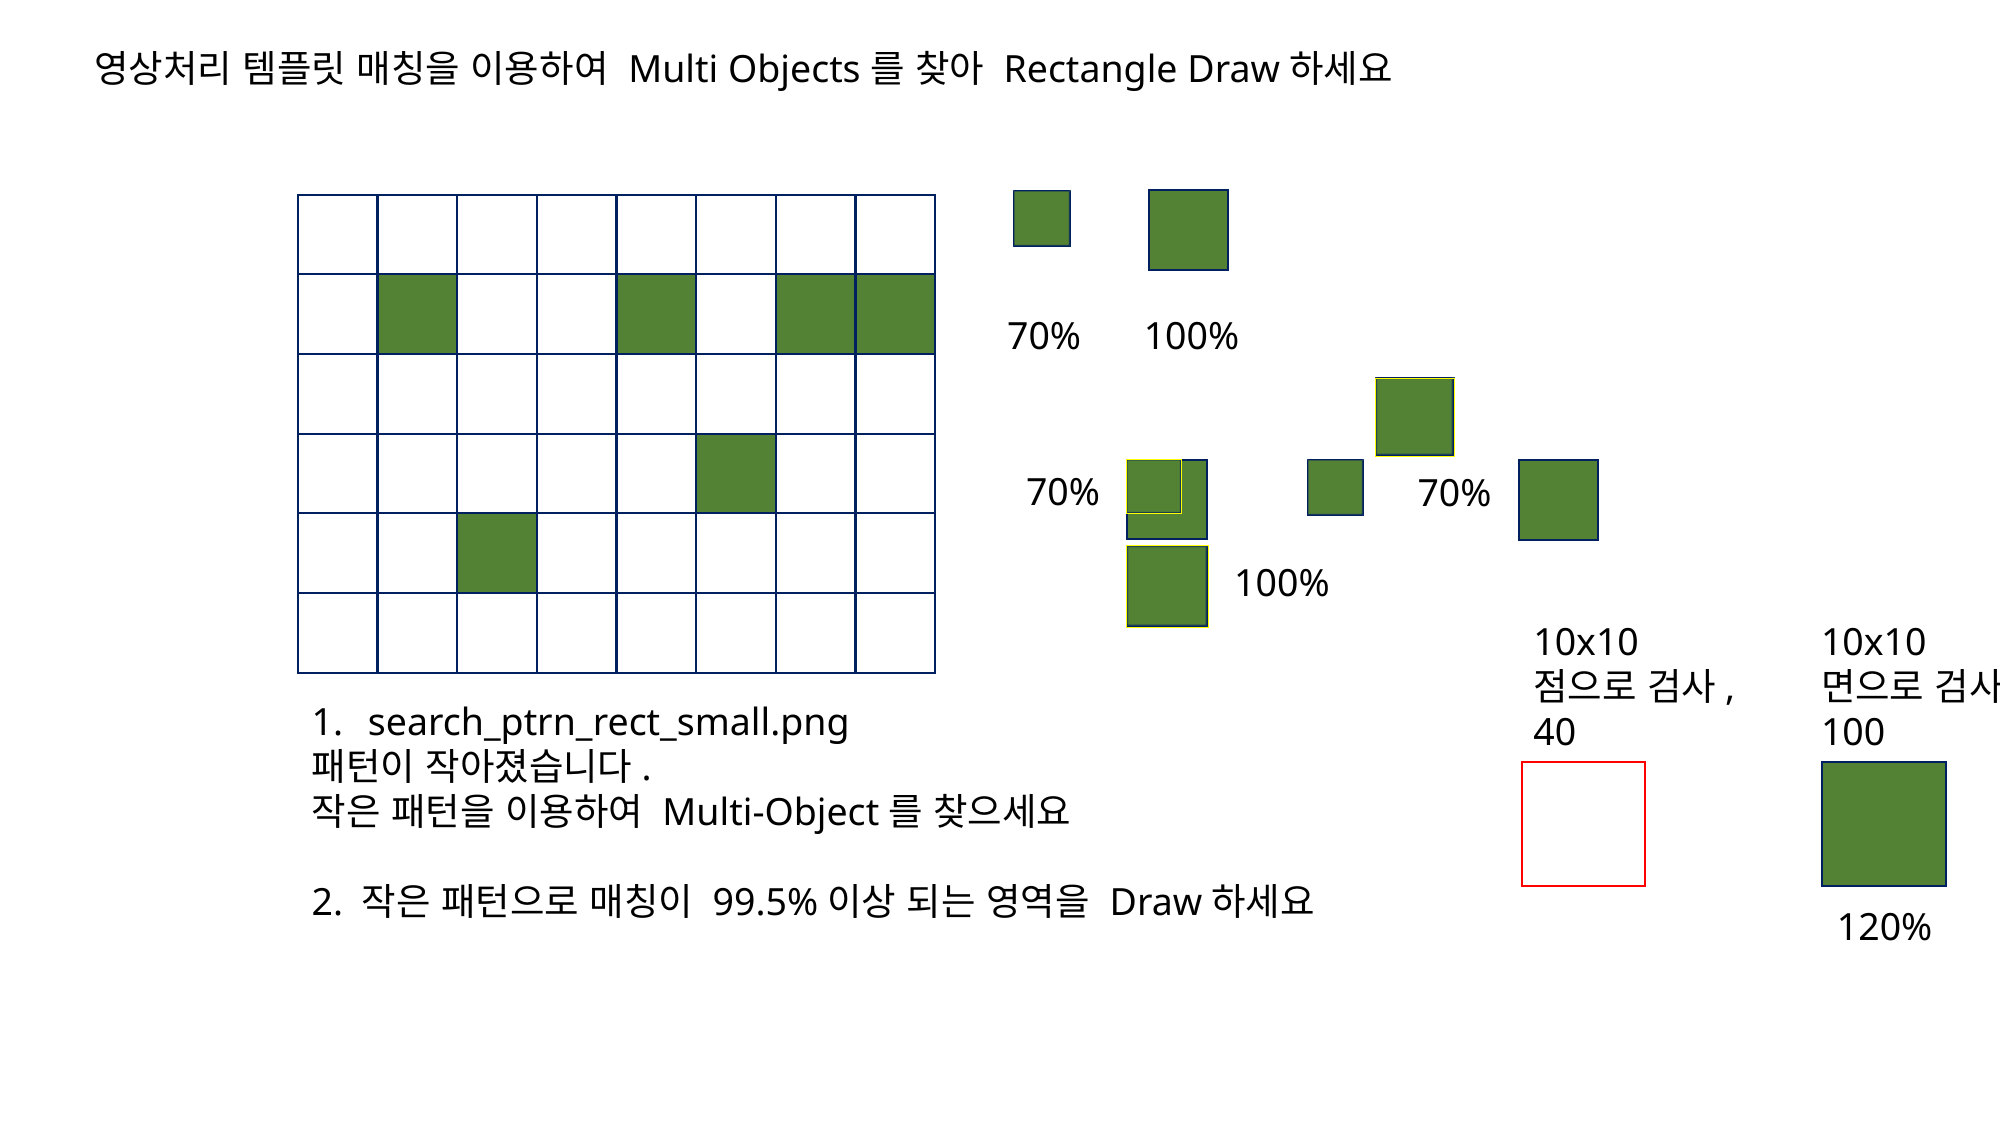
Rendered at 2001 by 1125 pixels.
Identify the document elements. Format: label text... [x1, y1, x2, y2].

text_box [616, 273, 695, 353]
text_box 10x10 면으로 검사, 100 [1806, 610, 2000, 761]
text_box [616, 592, 695, 674]
text_box 1 [775, 433, 855, 512]
text_box search_ptrn_rect_small.png 패턴이 작아졌습니다. 작은 패턴을 이용하여 Multi-Object를 찾으세요 2. 작은 패턴으로 매칭이 99.5%이상 되는 영역을 Draw하세요 [296, 690, 1330, 931]
text_box [855, 592, 936, 674]
picture [1126, 459, 1182, 514]
text_box [456, 194, 536, 273]
text_box [376, 194, 456, 273]
text_box [1518, 459, 1599, 541]
text_box [616, 433, 695, 512]
picture [1375, 377, 1455, 457]
text_box 1 [456, 353, 536, 433]
text_box [376, 273, 456, 353]
text_box 100% [1219, 551, 1375, 611]
text_box [695, 194, 775, 273]
picture [1307, 459, 1364, 516]
text_box [1821, 761, 1947, 887]
text_box 영상처리 템플릿 매칭을 이용하여 Multi Objects를 찾아 Rectangle Draw하세요 [79, 37, 1408, 98]
text_box [855, 273, 936, 353]
text_box [536, 592, 616, 674]
text_box [536, 433, 616, 512]
text_box 1 [376, 433, 456, 512]
text_box [456, 592, 536, 674]
text_box [456, 433, 536, 512]
text_box 1 [376, 512, 456, 592]
text_box 1 [695, 512, 775, 592]
picture [1013, 190, 1071, 247]
text_box [1148, 189, 1229, 271]
text_box [1521, 761, 1646, 887]
text_box [456, 512, 536, 592]
text_box [616, 353, 695, 433]
text_box [297, 592, 376, 674]
text_box 100% [1148, 304, 1285, 365]
text_box [775, 353, 855, 433]
text_box [775, 194, 855, 273]
text_box [297, 273, 376, 353]
text_box 1 [695, 273, 775, 353]
text_box 1 [775, 512, 855, 592]
text_box 1 [536, 512, 616, 592]
text_box 70% [1011, 460, 1167, 521]
text_box [855, 353, 936, 433]
text_box [855, 512, 936, 592]
text_box [536, 353, 616, 433]
text_box [376, 592, 456, 674]
text_box 1 [616, 512, 695, 592]
text_box 120% [1822, 895, 1978, 956]
text_box [616, 194, 695, 273]
text_box [376, 353, 456, 433]
text_box [536, 194, 616, 273]
text_box [456, 273, 536, 353]
text_box [297, 353, 376, 433]
text_box [297, 433, 376, 512]
text_box [855, 194, 936, 273]
text_box 10x10 점으로 검사, 40 [1518, 610, 1758, 761]
text_box [695, 592, 775, 674]
text_box S=E [695, 353, 775, 433]
text_box [297, 194, 376, 273]
text_box 1 [536, 273, 616, 353]
text_box [1126, 459, 1208, 540]
text_box [855, 433, 936, 512]
text_box 70% [992, 304, 1148, 365]
picture [1126, 545, 1209, 628]
text_box [297, 512, 376, 592]
text_box [695, 433, 775, 512]
text_box 70% [1402, 461, 1559, 522]
text_box [775, 273, 855, 353]
text_box [775, 592, 855, 674]
